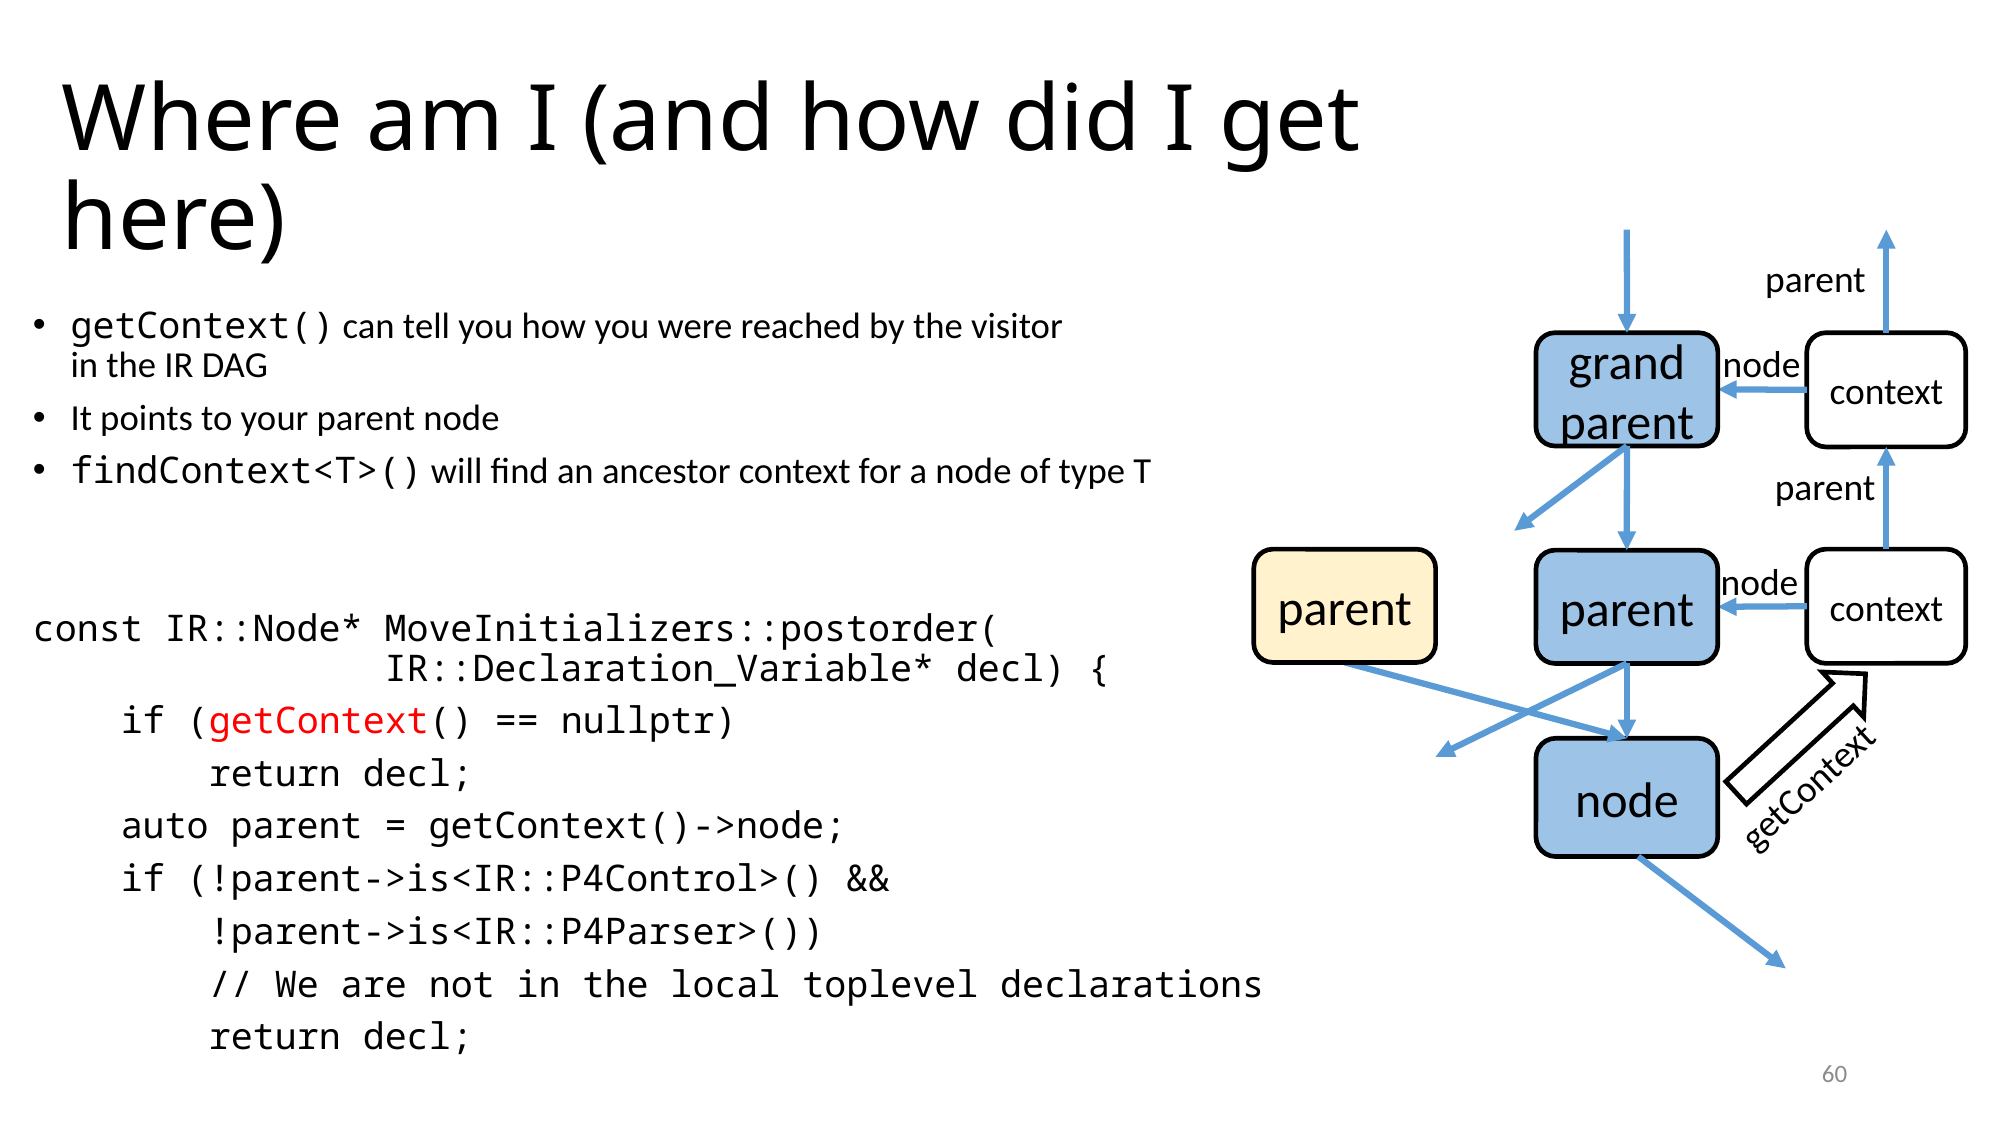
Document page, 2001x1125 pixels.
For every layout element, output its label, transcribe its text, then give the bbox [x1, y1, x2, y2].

text_box parent [1252, 548, 1437, 664]
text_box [1514, 445, 1627, 531]
text_box [1724, 670, 1867, 802]
text_box parent [1750, 247, 1881, 308]
title Where am I (and how did I get here) [46, 61, 1419, 279]
text_box parent [1534, 549, 1719, 665]
text_box grand parent [1534, 331, 1719, 448]
text_box node [1534, 737, 1719, 858]
text_box context [1805, 331, 1967, 448]
text_box parent [1887, 455, 1891, 516]
text_box parent [1760, 455, 1886, 516]
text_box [1344, 662, 1627, 739]
list getContext() can tell you how you were reached by the visitor in the IR DAG It points to your parent node findContext<T>() will find an ancestor context for a node of type T const IR::Node* MoveInitializers::postorder( IR::Declaration_Variable* decl) { if (getContext() == nullptr) return decl; auto parent = getContext()->node; if (!parent->is<IR::P4Control>() && !parent->is<IR::P4Parser>()) // We are not in the local toplevel declarations return decl; [17, 299, 1816, 1067]
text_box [1435, 663, 1627, 757]
text_box node [1707, 332, 1816, 393]
text_box context [1805, 548, 1967, 665]
text_box getContext [1714, 696, 1899, 856]
slide_number 60 [1412, 1042, 1863, 1103]
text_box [1638, 856, 1786, 969]
text_box node [1707, 550, 1819, 611]
